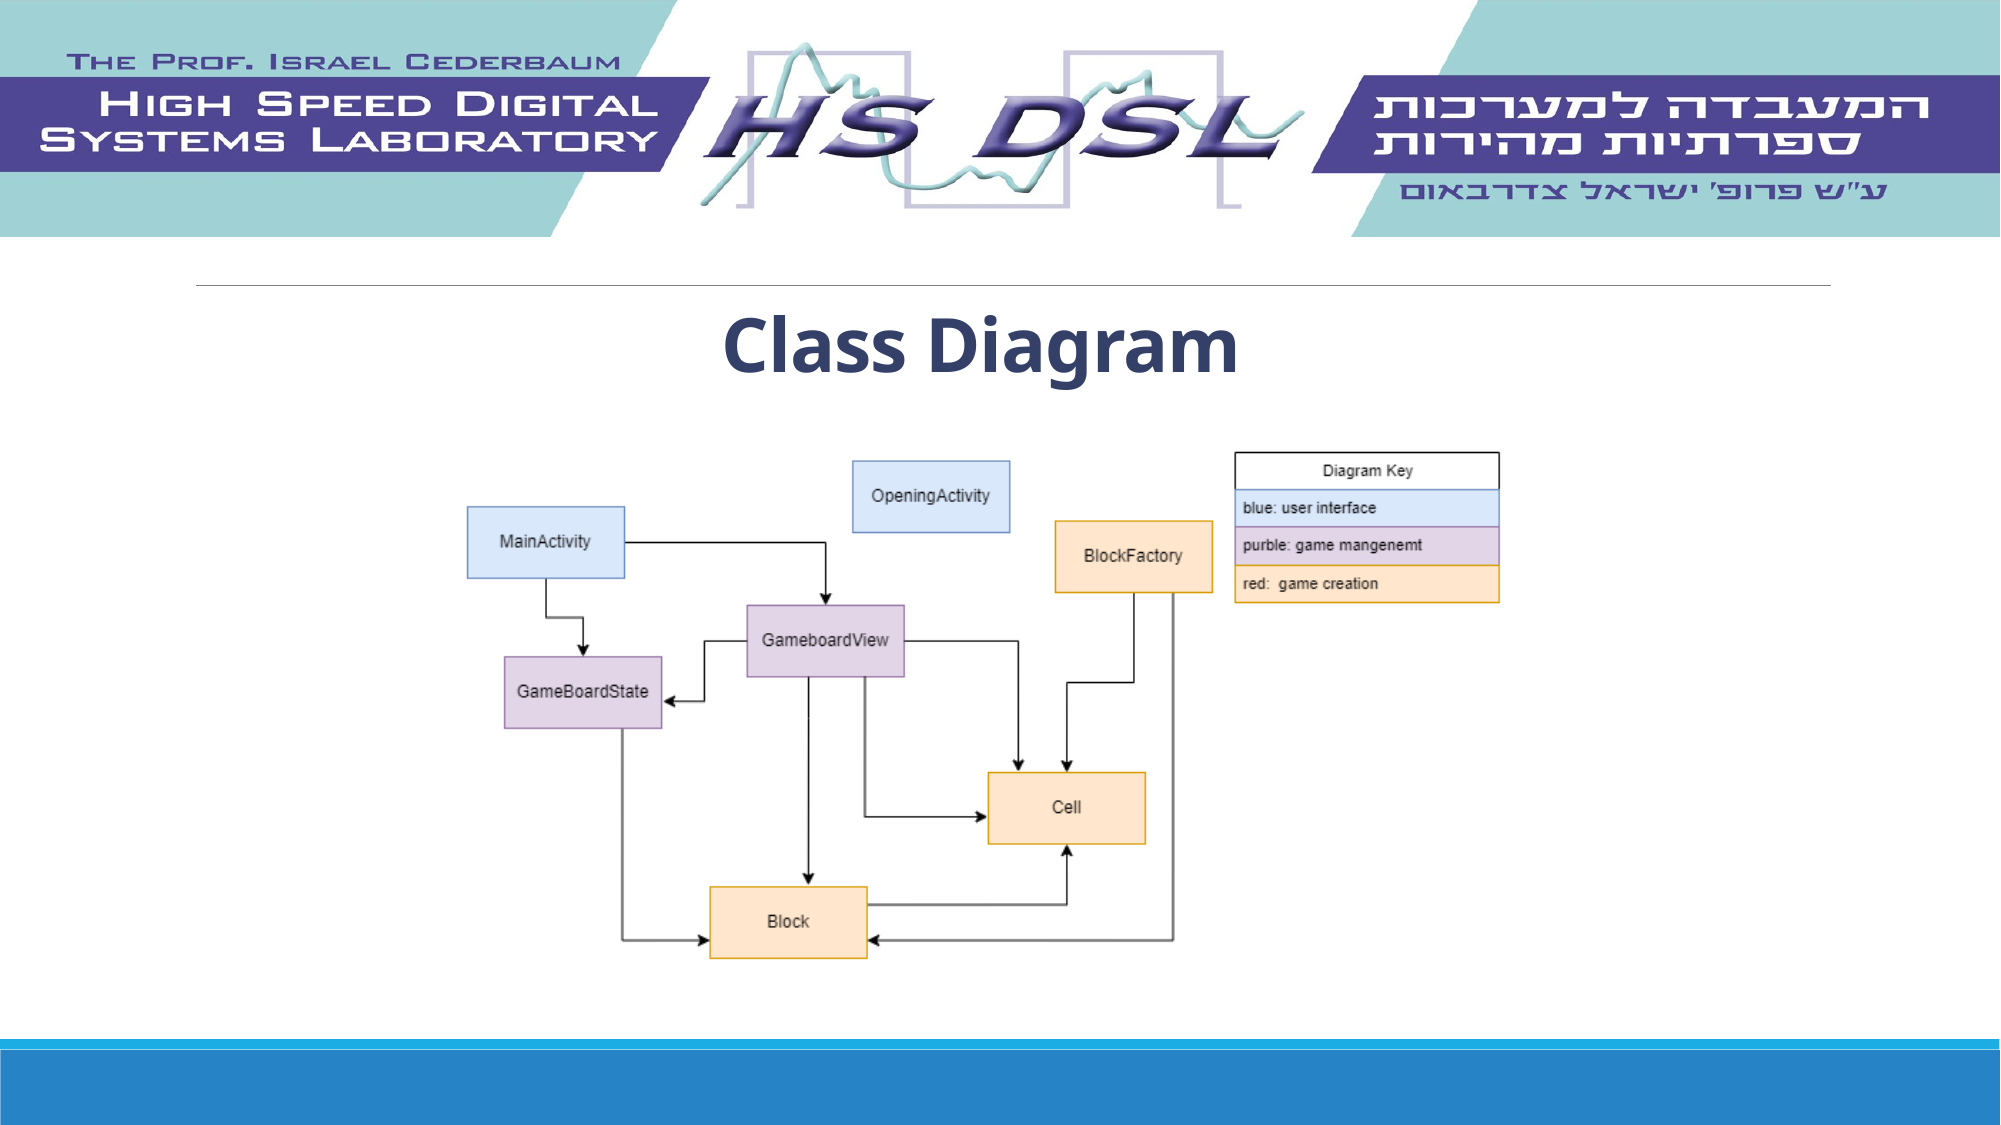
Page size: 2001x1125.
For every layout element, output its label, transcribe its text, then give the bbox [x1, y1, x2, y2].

picture [0, 0, 2000, 238]
text_box Class Diagram [175, 247, 1788, 396]
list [409, 432, 1591, 990]
